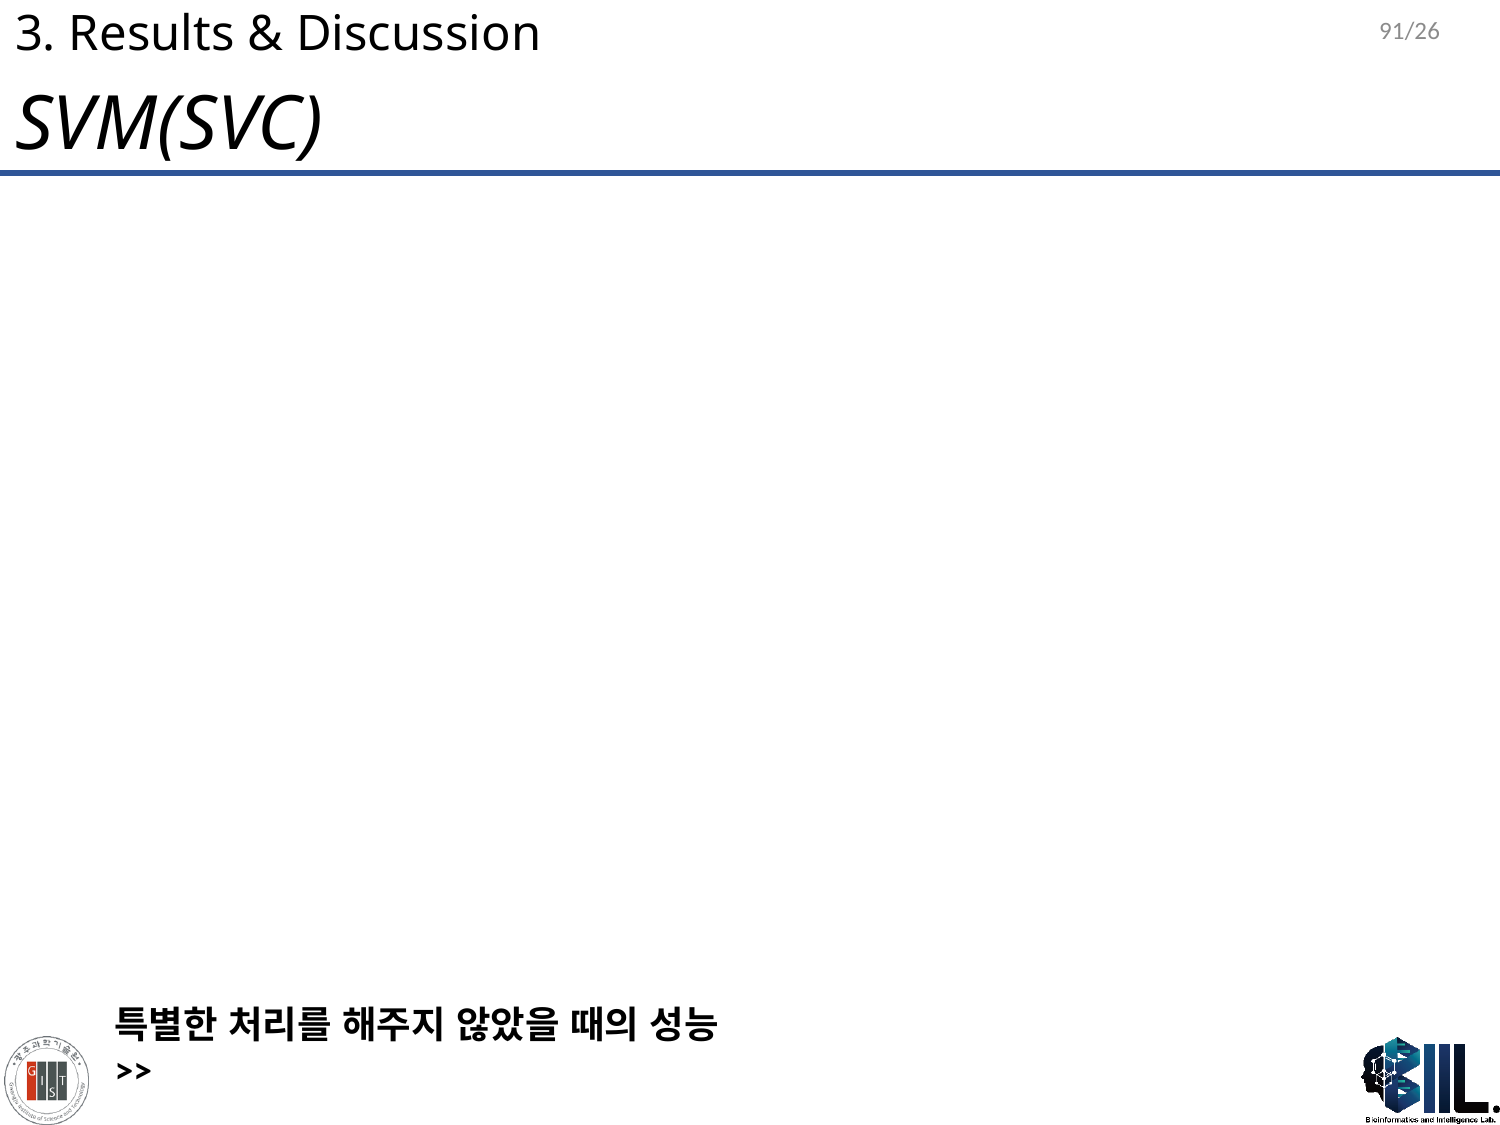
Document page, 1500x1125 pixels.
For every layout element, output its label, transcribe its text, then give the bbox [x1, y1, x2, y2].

slide_number 91/26 [1117, 0, 1455, 60]
text_box SVM(SVC) [0, 176, 1238, 183]
text_box 특별한 처리를 해주지 않았을 때의 성능 >> [99, 993, 1500, 1099]
title 3. Results & Discussion [0, 0, 602, 68]
text_box SVM(SVC) [0, 68, 1238, 170]
picture [4, 1036, 89, 1125]
picture [1361, 1099, 1500, 1125]
